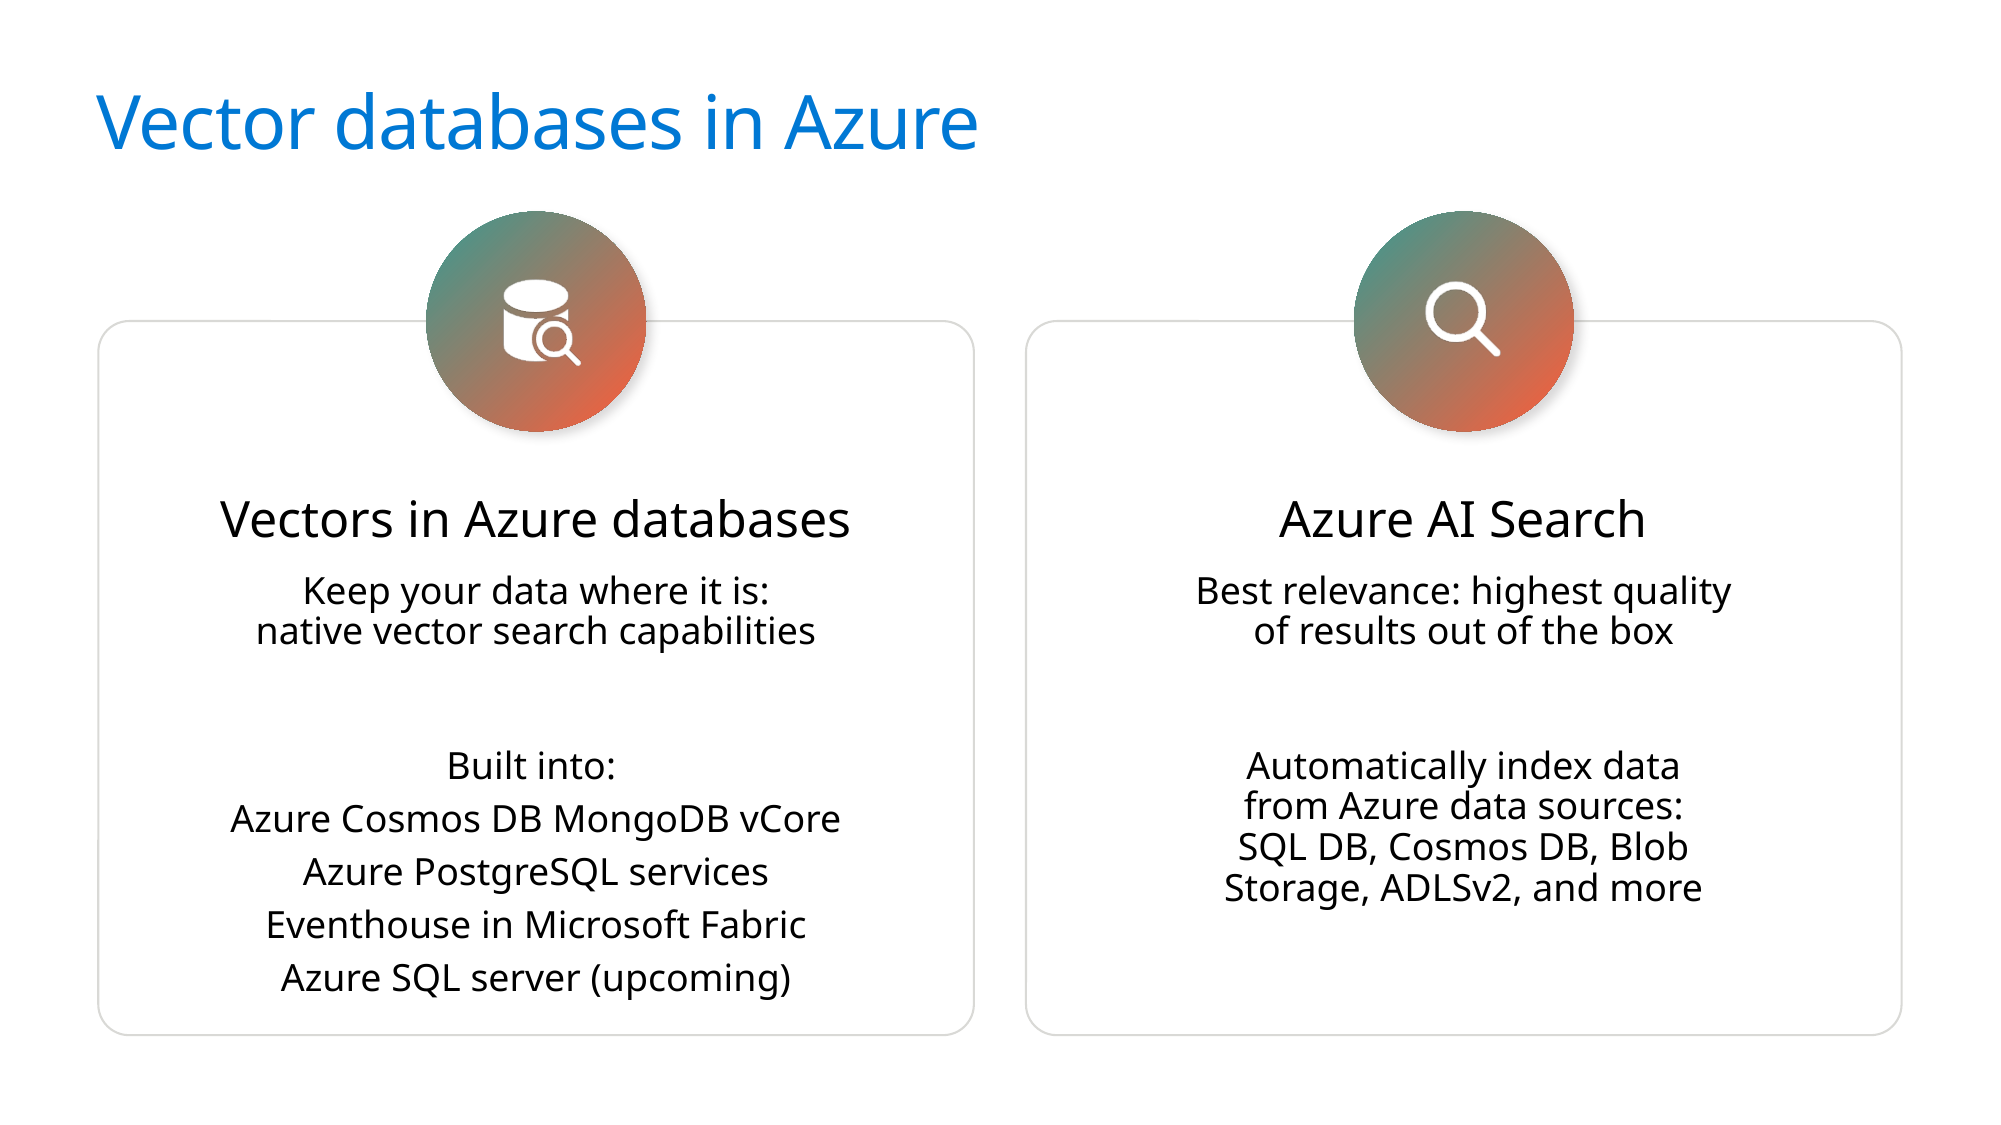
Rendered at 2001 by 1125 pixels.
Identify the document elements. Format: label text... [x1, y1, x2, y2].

text_box Built into: Azure Cosmos DB MongoDB vCore Azure PostgreSQL services Eventhouse in Microsoft Fabric Azure SQL server (upcoming) [189, 747, 884, 1106]
text_box [1025, 320, 1903, 1036]
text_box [1353, 211, 1574, 432]
text_box Azure AI Search [1193, 494, 1734, 549]
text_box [426, 211, 647, 432]
text_box Vectors in Azure databases [209, 494, 863, 549]
text_box Best relevance: highest quality of results out of the box [1136, 572, 1791, 653]
text_box Automatically index data from Azure data sources: SQL DB, Cosmos DB, Blob Storage, ADLSv2, and more [1116, 747, 1811, 910]
text_box [97, 320, 975, 1036]
text_box Keep your data where it is: native vector search capabilities [208, 572, 864, 653]
title Vector databases in Azure [96, 75, 1904, 166]
